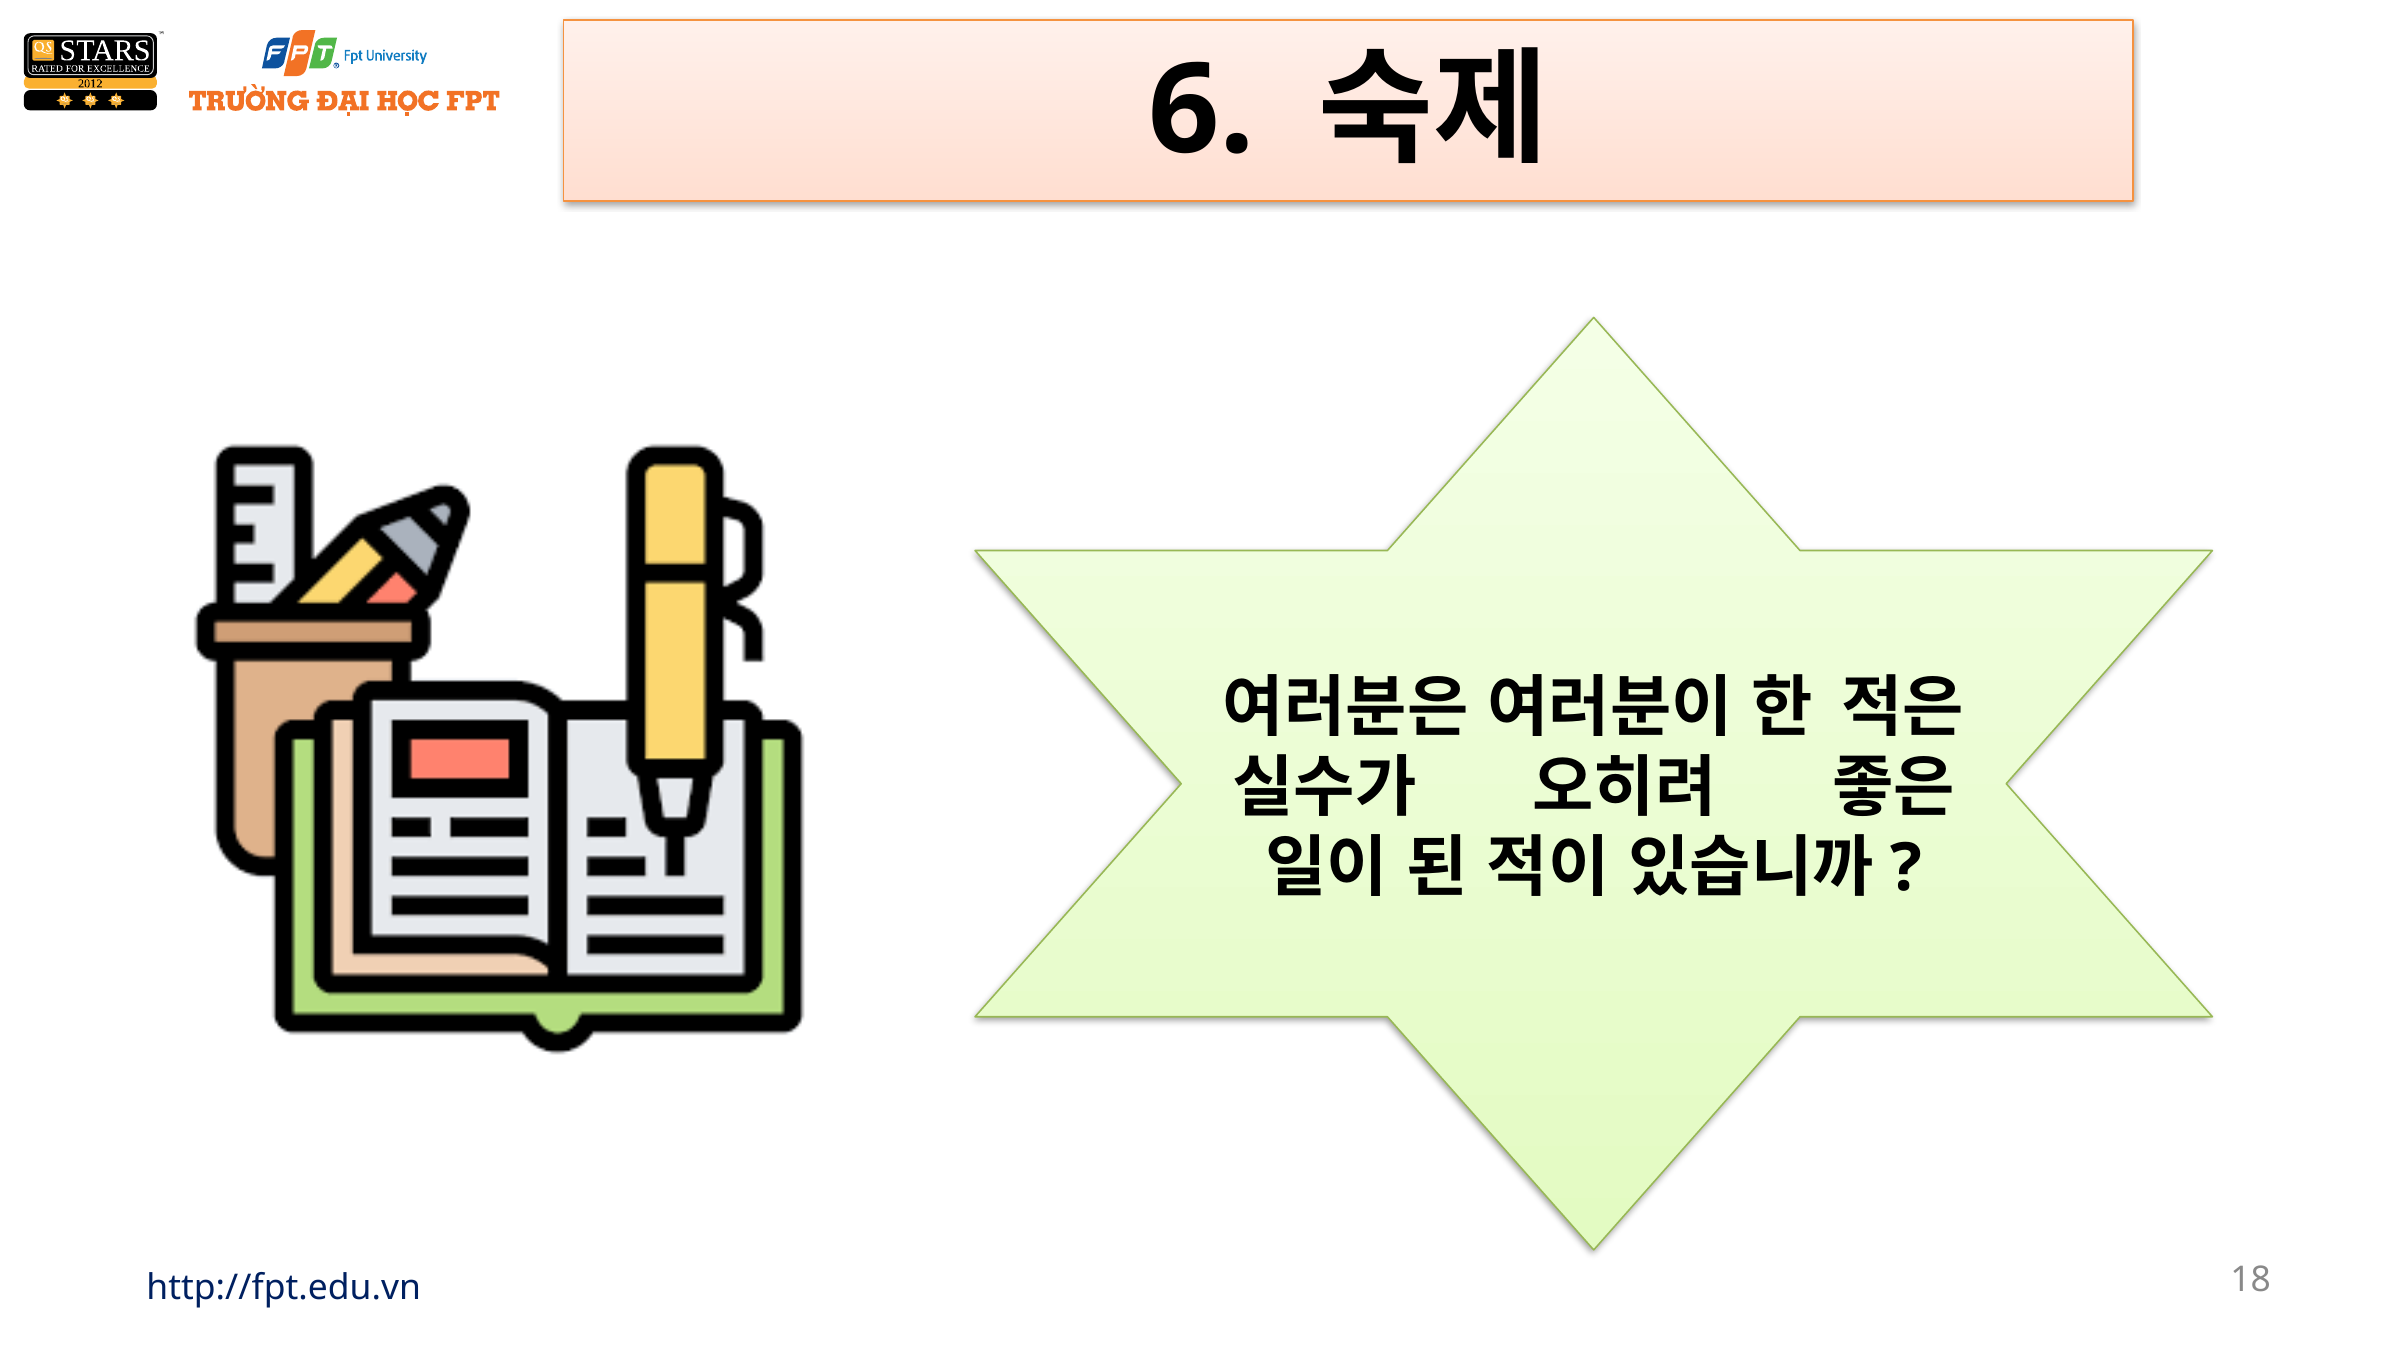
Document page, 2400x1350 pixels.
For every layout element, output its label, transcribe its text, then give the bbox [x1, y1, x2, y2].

footer http://fpt.edu.vn [125, 1250, 885, 1322]
picture [187, 437, 814, 1064]
text_box 여러분은 여러분이 한 적은 실수가 오히려 좋은 일이 된 적이 있습니까? [974, 316, 2214, 1251]
slide_number 18 [2175, 1250, 2293, 1312]
text_box 6. 숙제 [563, 19, 2134, 202]
